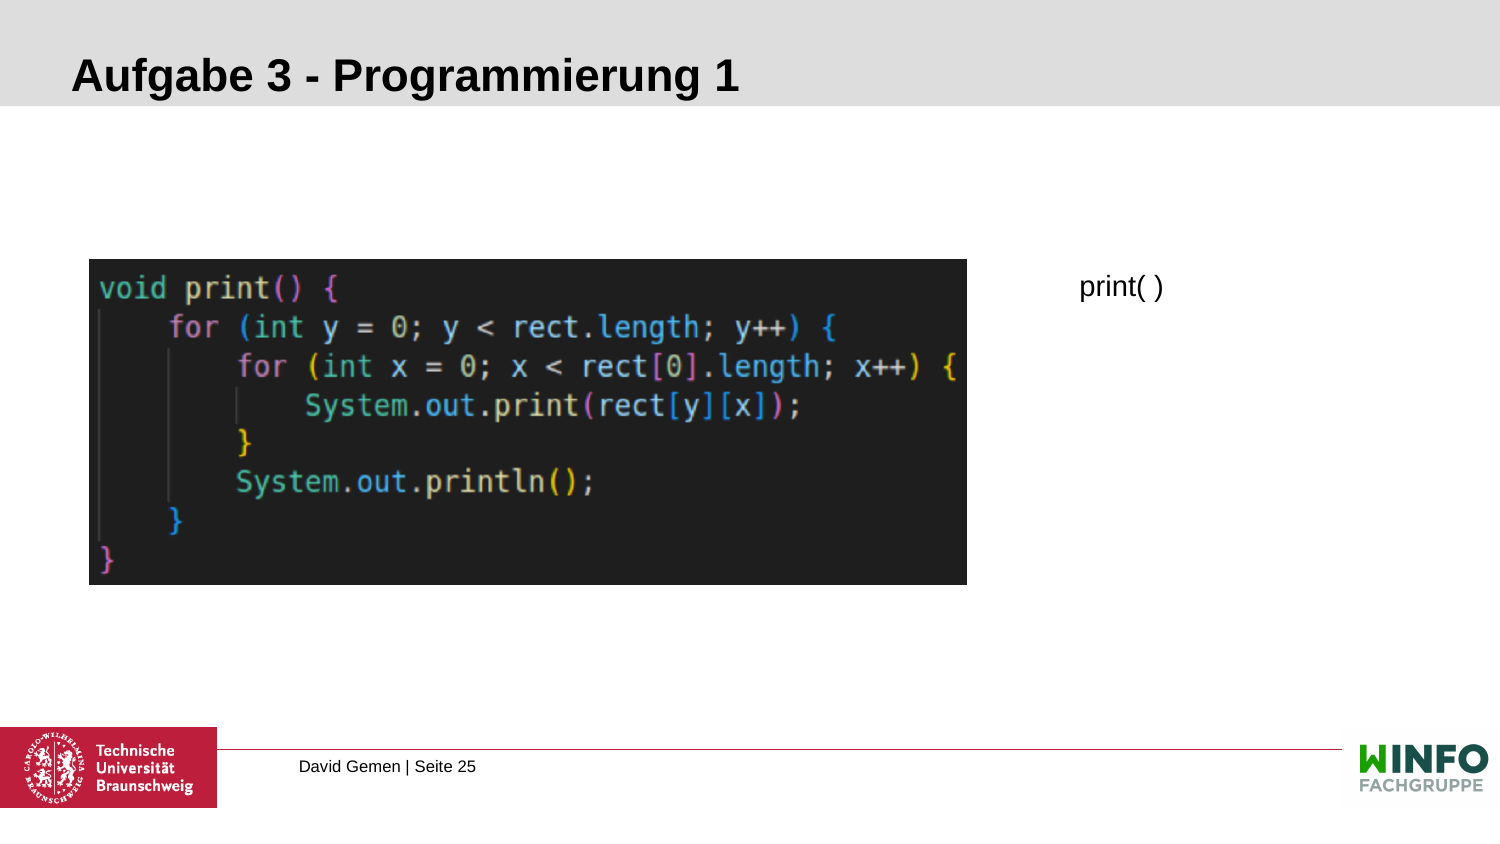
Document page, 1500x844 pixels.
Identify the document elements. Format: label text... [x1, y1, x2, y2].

picture [1342, 727, 1500, 808]
picture [0, 727, 217, 808]
title Aufgabe 3 - Programmierung 1 [70, 13, 1445, 101]
picture [89, 258, 967, 585]
text_box print( ) [1064, 252, 1302, 318]
